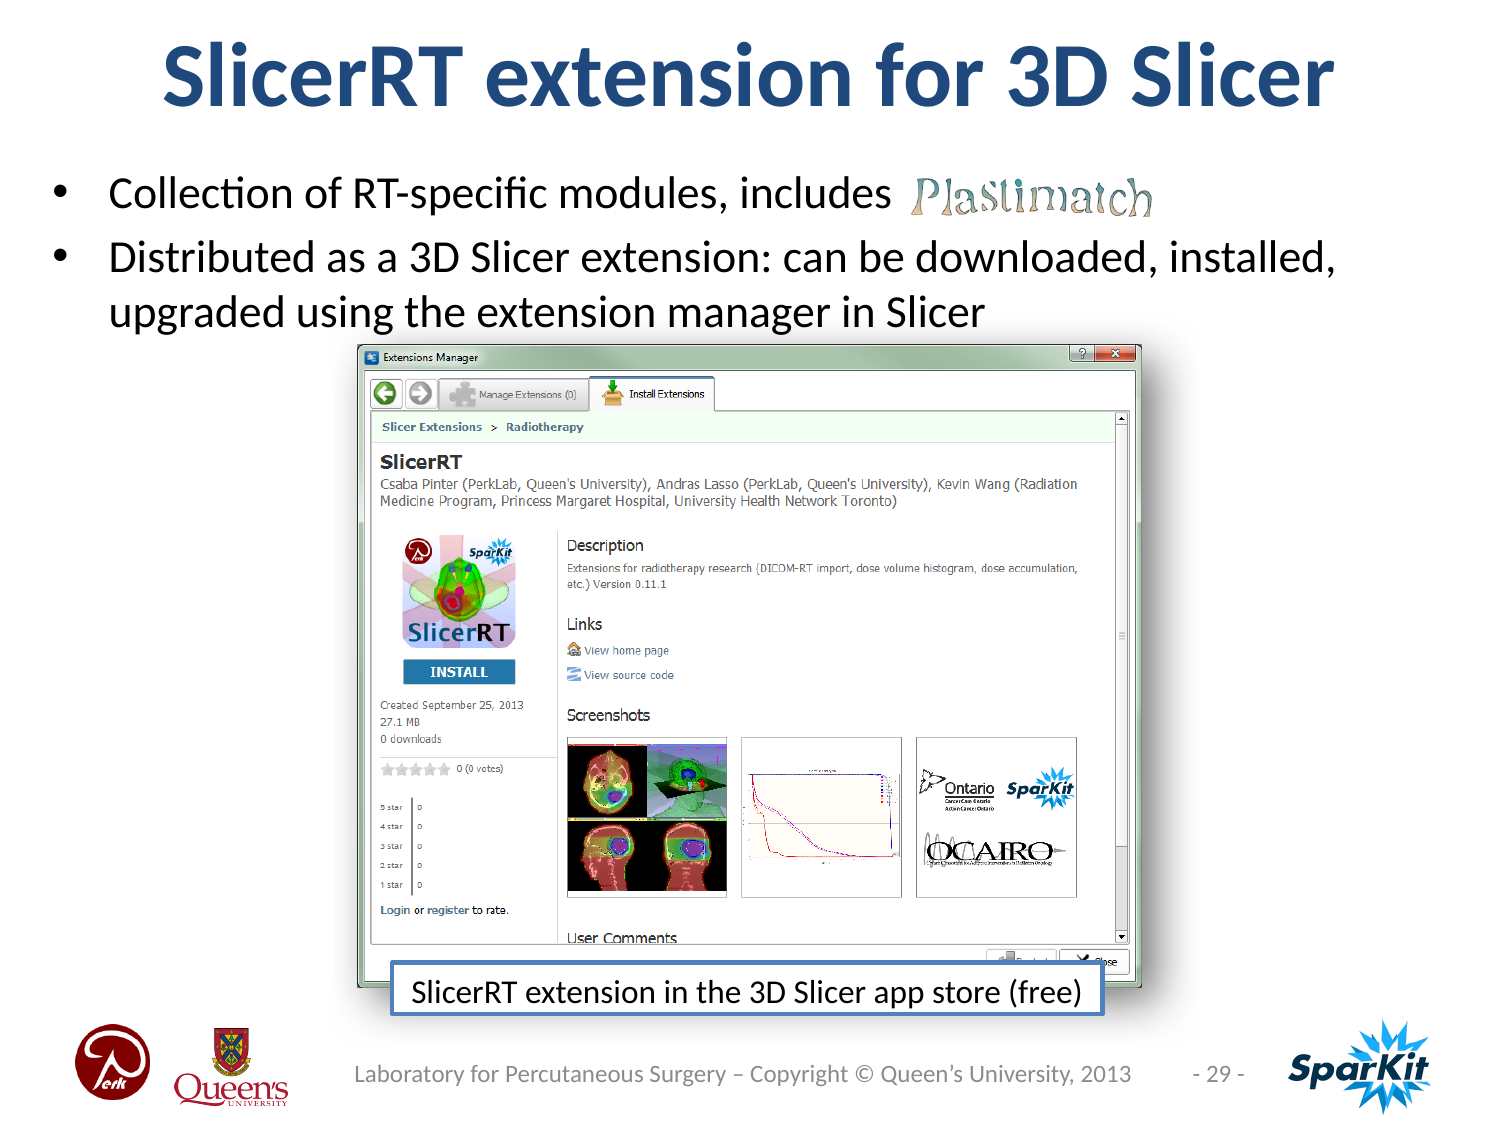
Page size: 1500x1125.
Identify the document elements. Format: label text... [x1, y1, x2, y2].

text_box Collection of RT-specific modules, includes Distributed as a 3D Slicer extension: can be downloaded, installed, upgraded using the extension manager in Slicer [37, 171, 1450, 981]
footer Laboratory for Percutaneous Surgery – Copyright © Queen’s University, 2013 [312, 1042, 1175, 1103]
text_box SlicerRT extension in the 3D Slicer app store (free) [390, 996, 1105, 1016]
picture [174, 1028, 288, 1106]
text_box SlicerRT extension for 3D Slicer [37, 7, 1463, 171]
picture [357, 344, 1143, 988]
picture [1287, 1018, 1431, 1115]
picture [908, 174, 1154, 222]
slide_number - 29 - [1175, 1042, 1263, 1103]
picture [75, 1024, 150, 1100]
